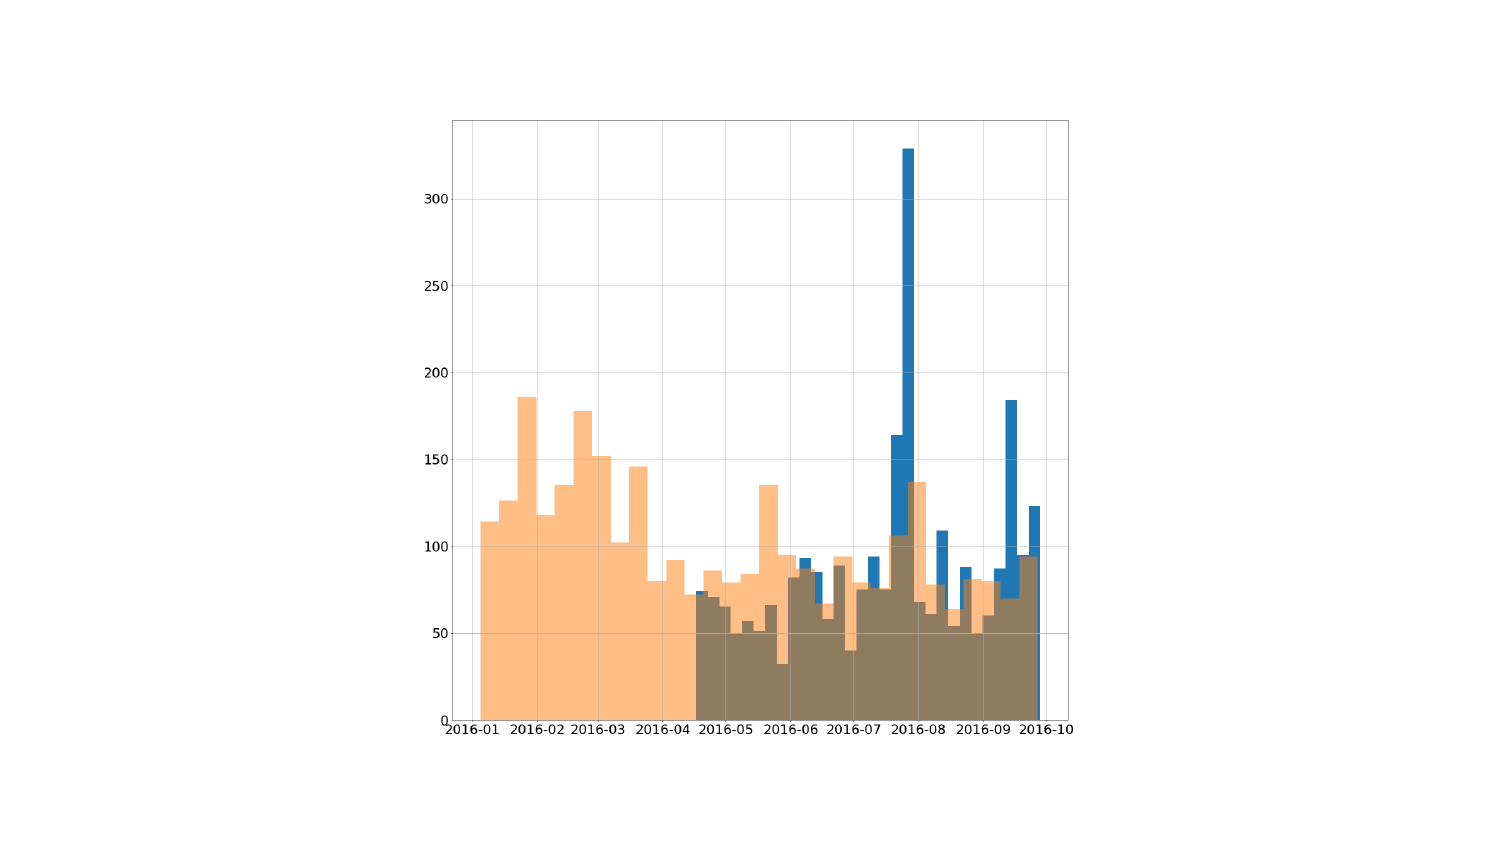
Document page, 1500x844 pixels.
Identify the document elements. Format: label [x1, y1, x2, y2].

picture [352, 24, 1148, 819]
